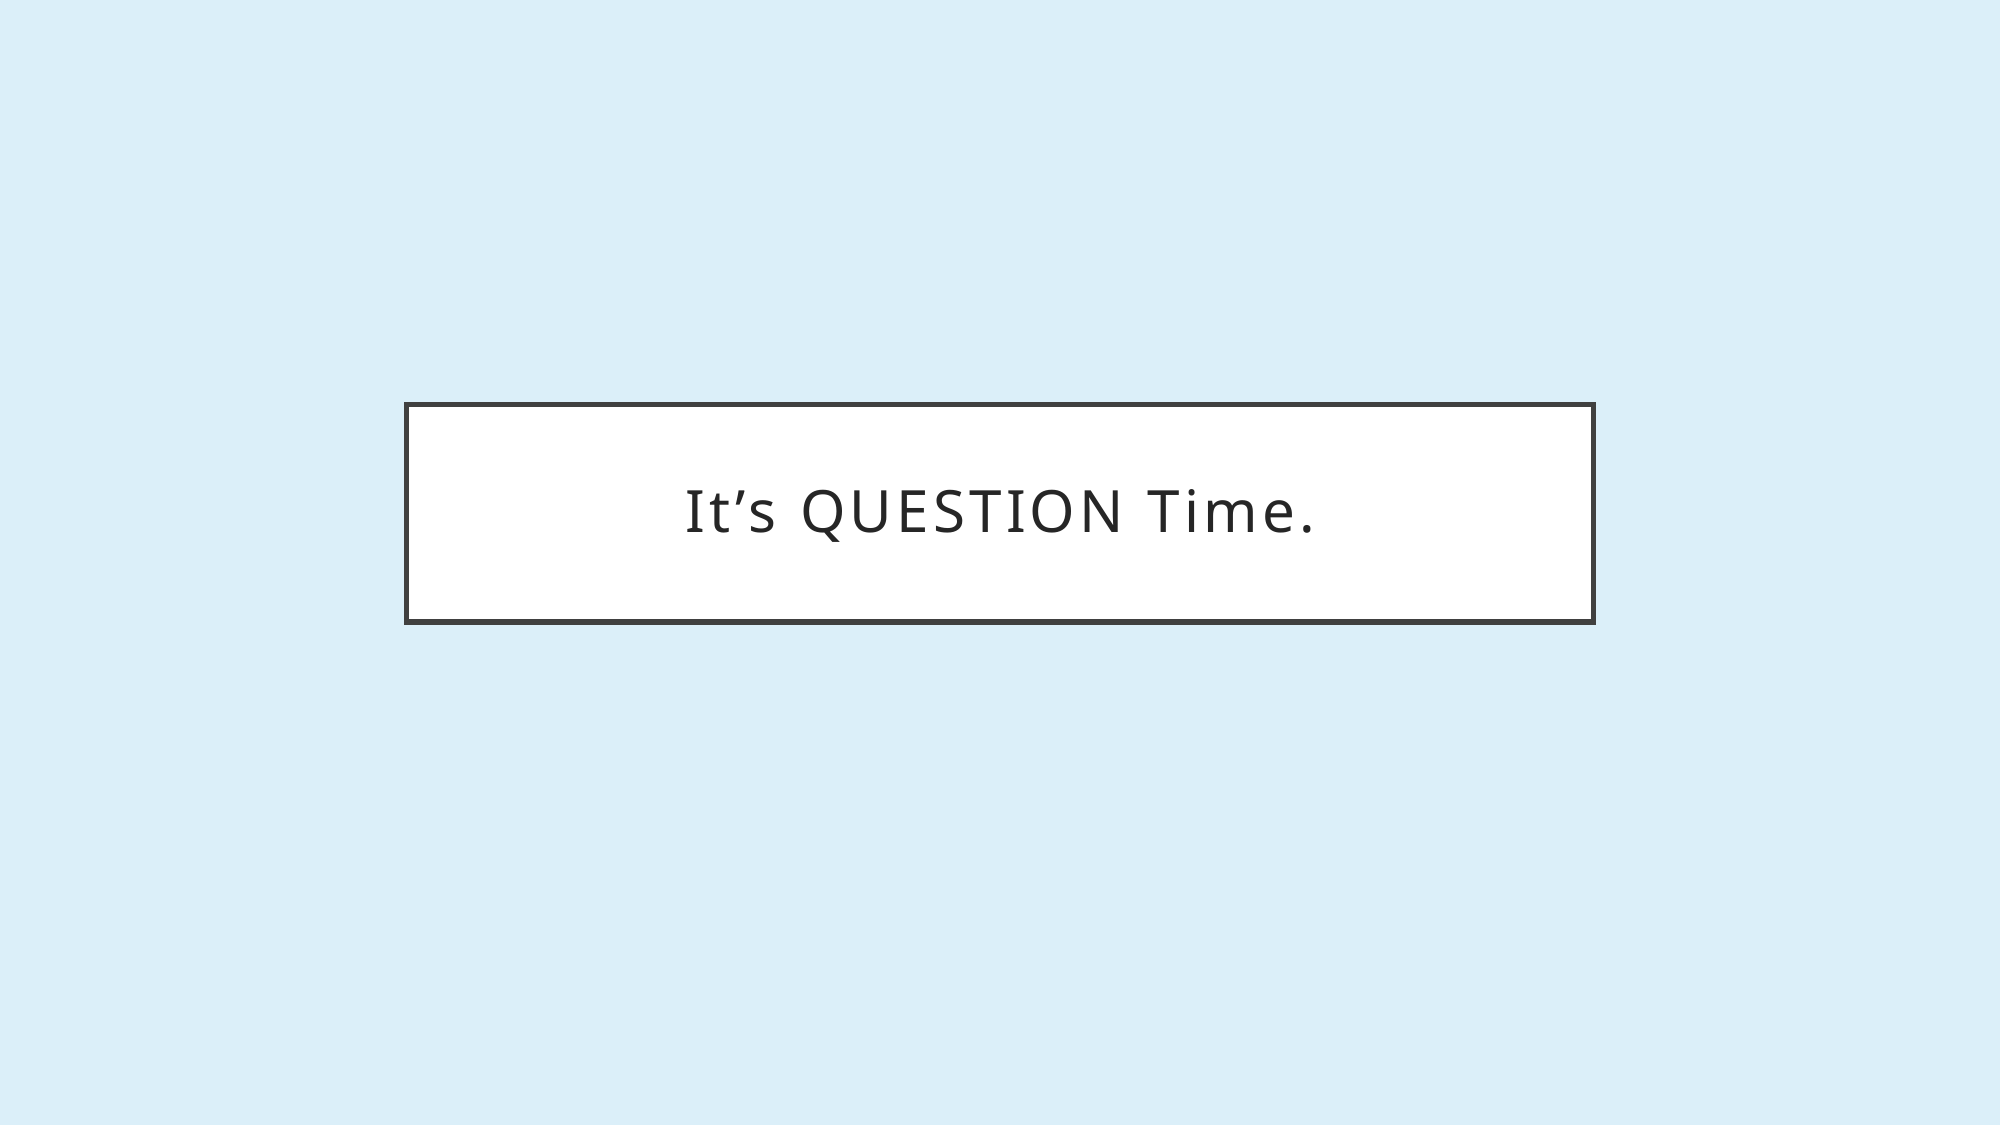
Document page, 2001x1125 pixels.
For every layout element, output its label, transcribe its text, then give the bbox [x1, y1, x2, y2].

title It’s Question Time. [404, 402, 1596, 625]
